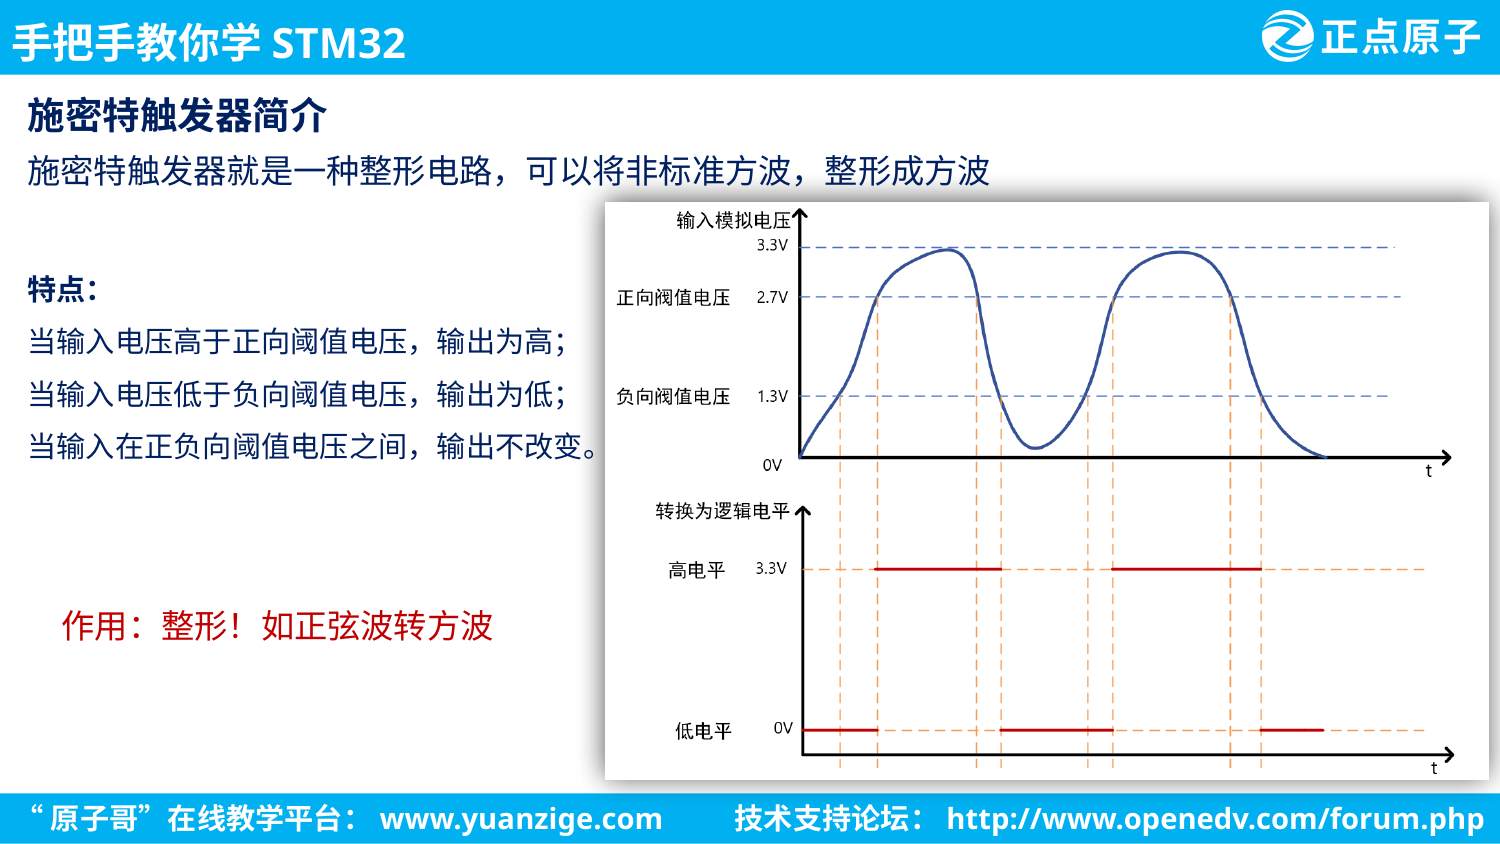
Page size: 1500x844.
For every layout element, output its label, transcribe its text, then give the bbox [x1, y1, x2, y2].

picture [1263, 27, 1307, 61]
picture [1431, 44, 1438, 52]
picture [1412, 44, 1418, 52]
picture [1391, 45, 1397, 53]
text_box [553, 0, 1500, 76]
text_box “原子哥”在线教学平台：www.yuanzige.com [0, 793, 544, 843]
picture [1364, 45, 1370, 53]
text_box 手把手教你学STM32 [0, 0, 967, 75]
picture [1445, 21, 1479, 54]
picture [1404, 20, 1438, 54]
text_box 技术支持论坛：http://www.openedv.com/forum.php [544, 793, 1500, 843]
picture [1367, 18, 1396, 42]
picture [605, 202, 1489, 780]
picture [1267, 11, 1313, 45]
text_box 作用：整形！如正弦波转方波 [54, 581, 519, 649]
text_box 特点： 当输入电压高于正向阈值电压，输出为高； 当输入电压低于负向阈值电压，输出为低； 当输入在正负向阈值电压之间，输出不改变。 [19, 250, 582, 468]
text_box 施密特触发器简介 [20, 75, 553, 126]
picture [1322, 21, 1357, 52]
text_box 施密特触发器就是一种整形电路，可以将非标准方波，整形成方波 [19, 126, 1192, 194]
